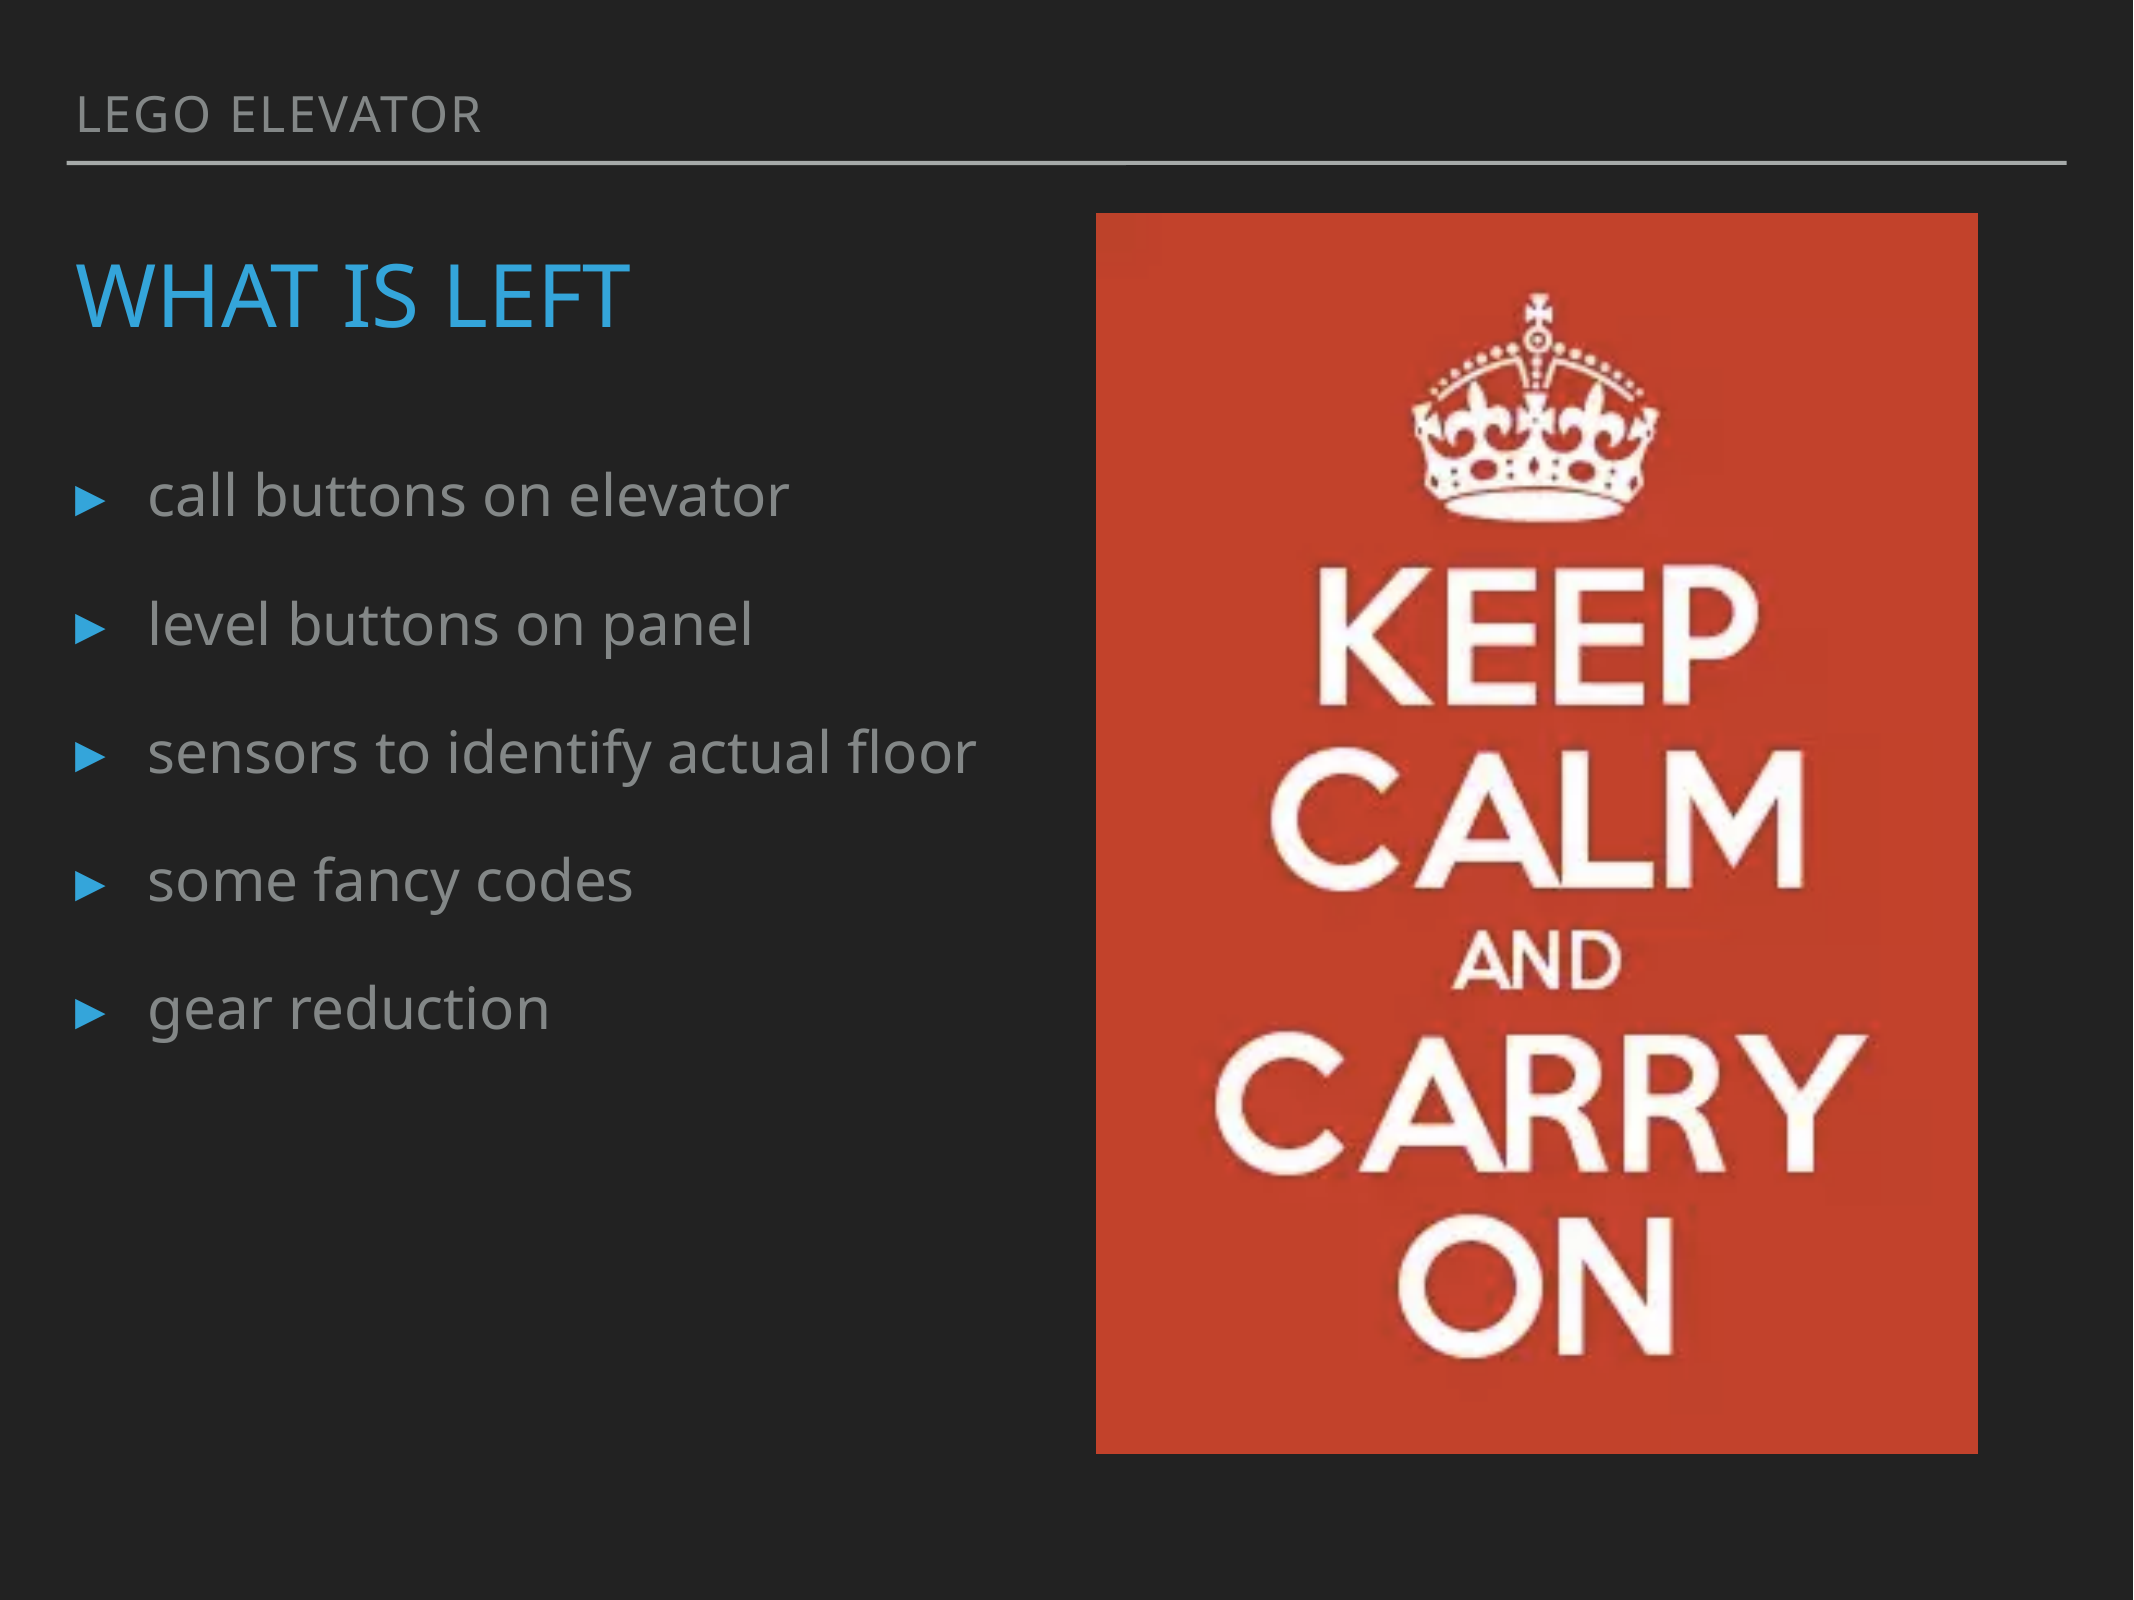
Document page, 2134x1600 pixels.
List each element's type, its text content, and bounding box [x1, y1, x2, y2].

list lego elevator [66, 74, 1901, 151]
list call buttons on elevator level buttons on panel sensors to identify actual floor some fancy codes gear reduction [66, 449, 1096, 1453]
picture [1096, 213, 1979, 1454]
title what is left [66, 251, 1096, 372]
